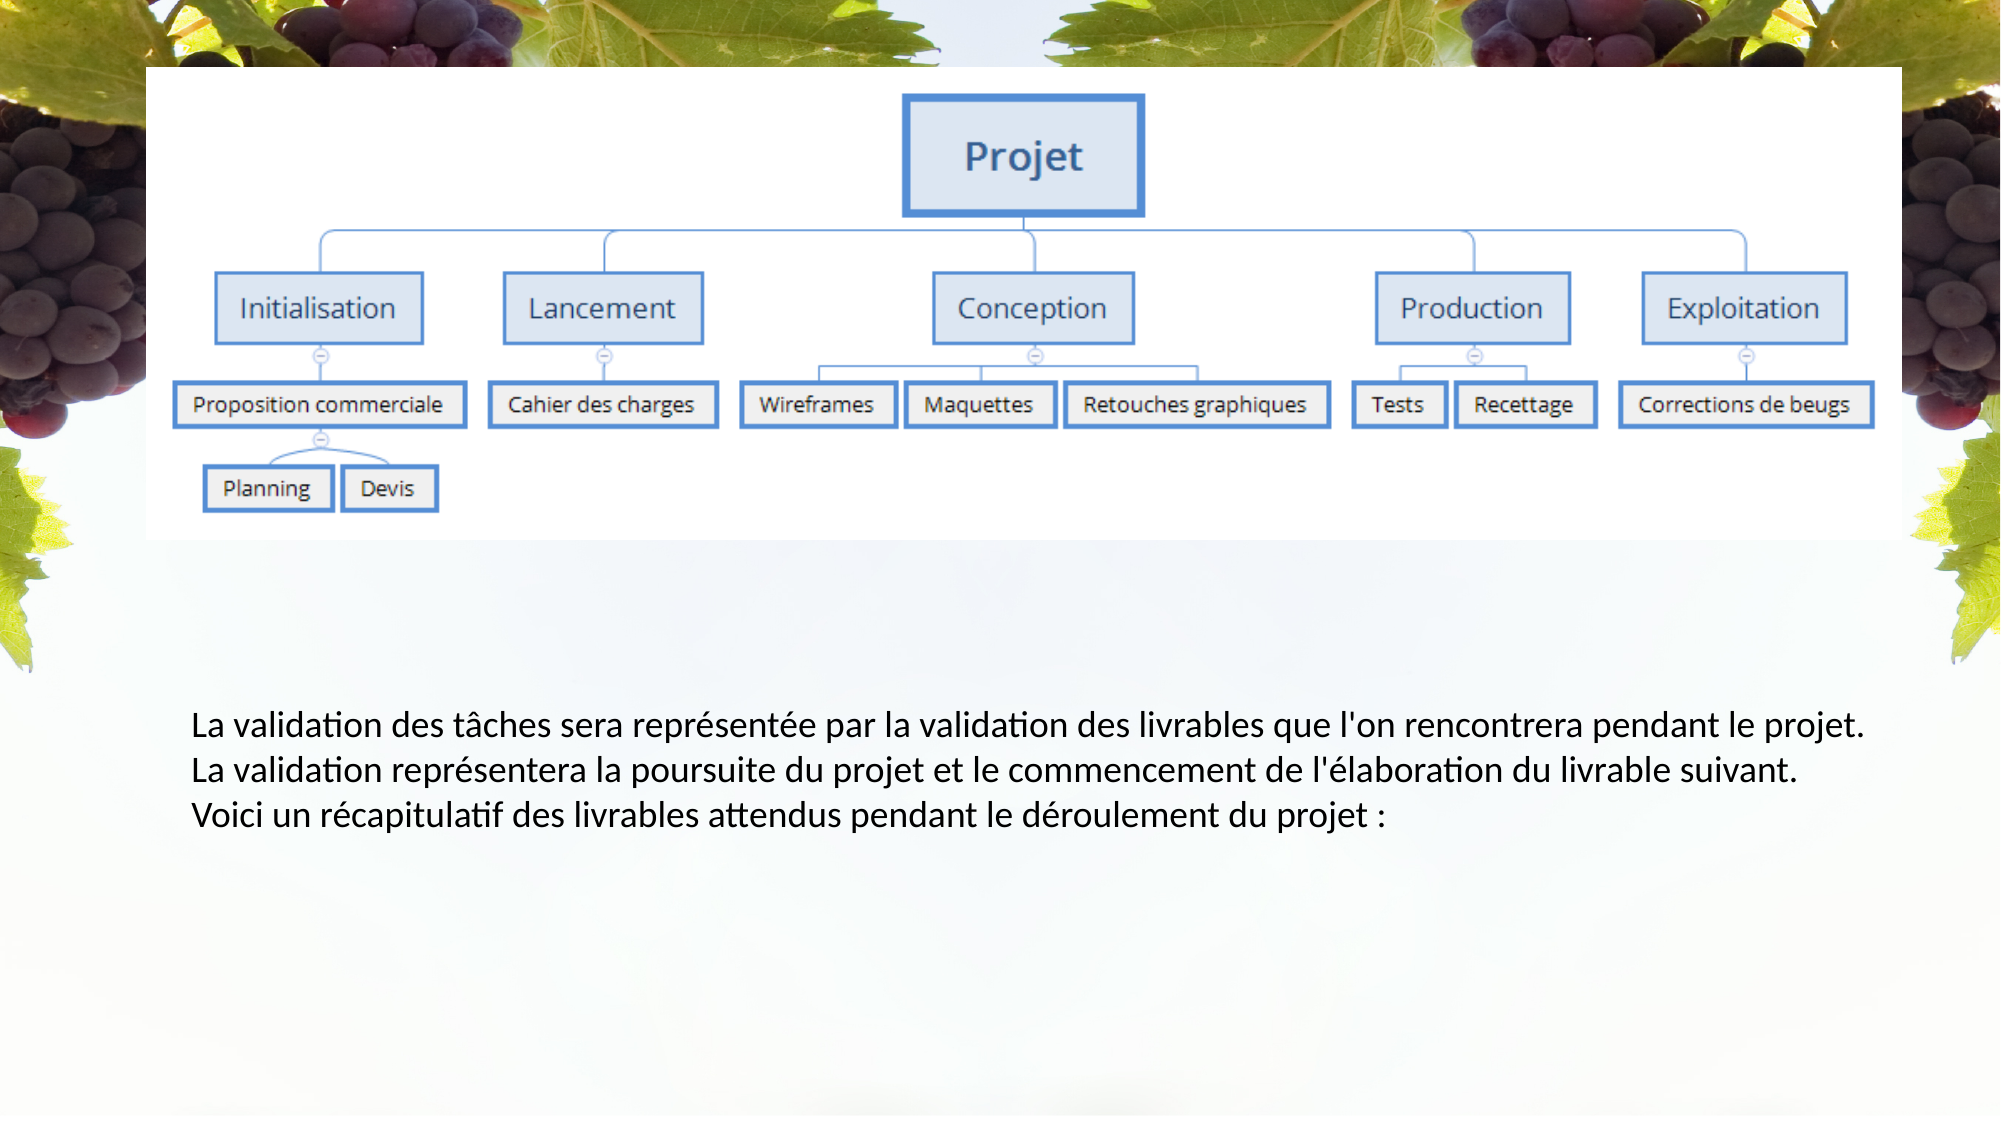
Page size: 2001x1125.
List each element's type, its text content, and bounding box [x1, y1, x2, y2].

picture [0, 0, 2001, 1125]
text_box La validation des tâches sera représentée par la validation des livrables que l'on rencontrera pendant le projet. La validation représentera la poursuite du projet et le commencement de l'élaboration du livrable suivant. Voici un récapitulatif des livrables attendus pendant le déroulement du projet : [176, 692, 1890, 842]
